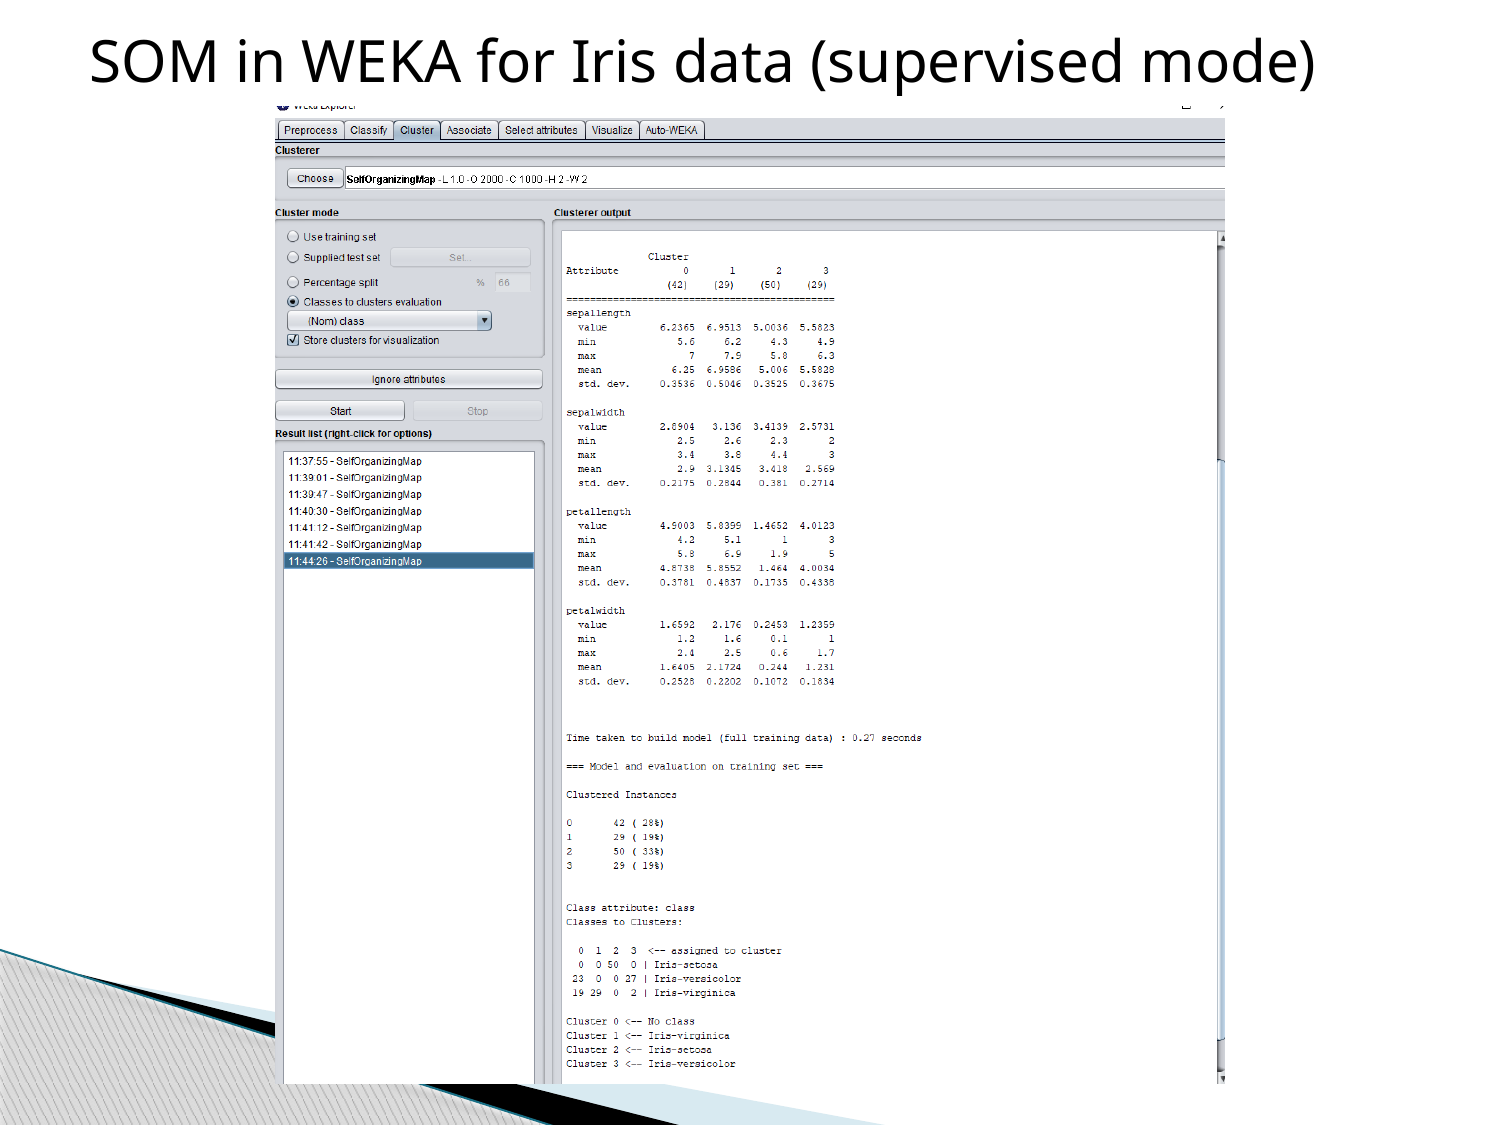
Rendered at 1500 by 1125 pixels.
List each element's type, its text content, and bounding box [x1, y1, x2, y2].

text_box SOM in WEKA for Iris data (supervised mode) [75, 16, 1463, 102]
picture [274, 106, 1226, 1084]
